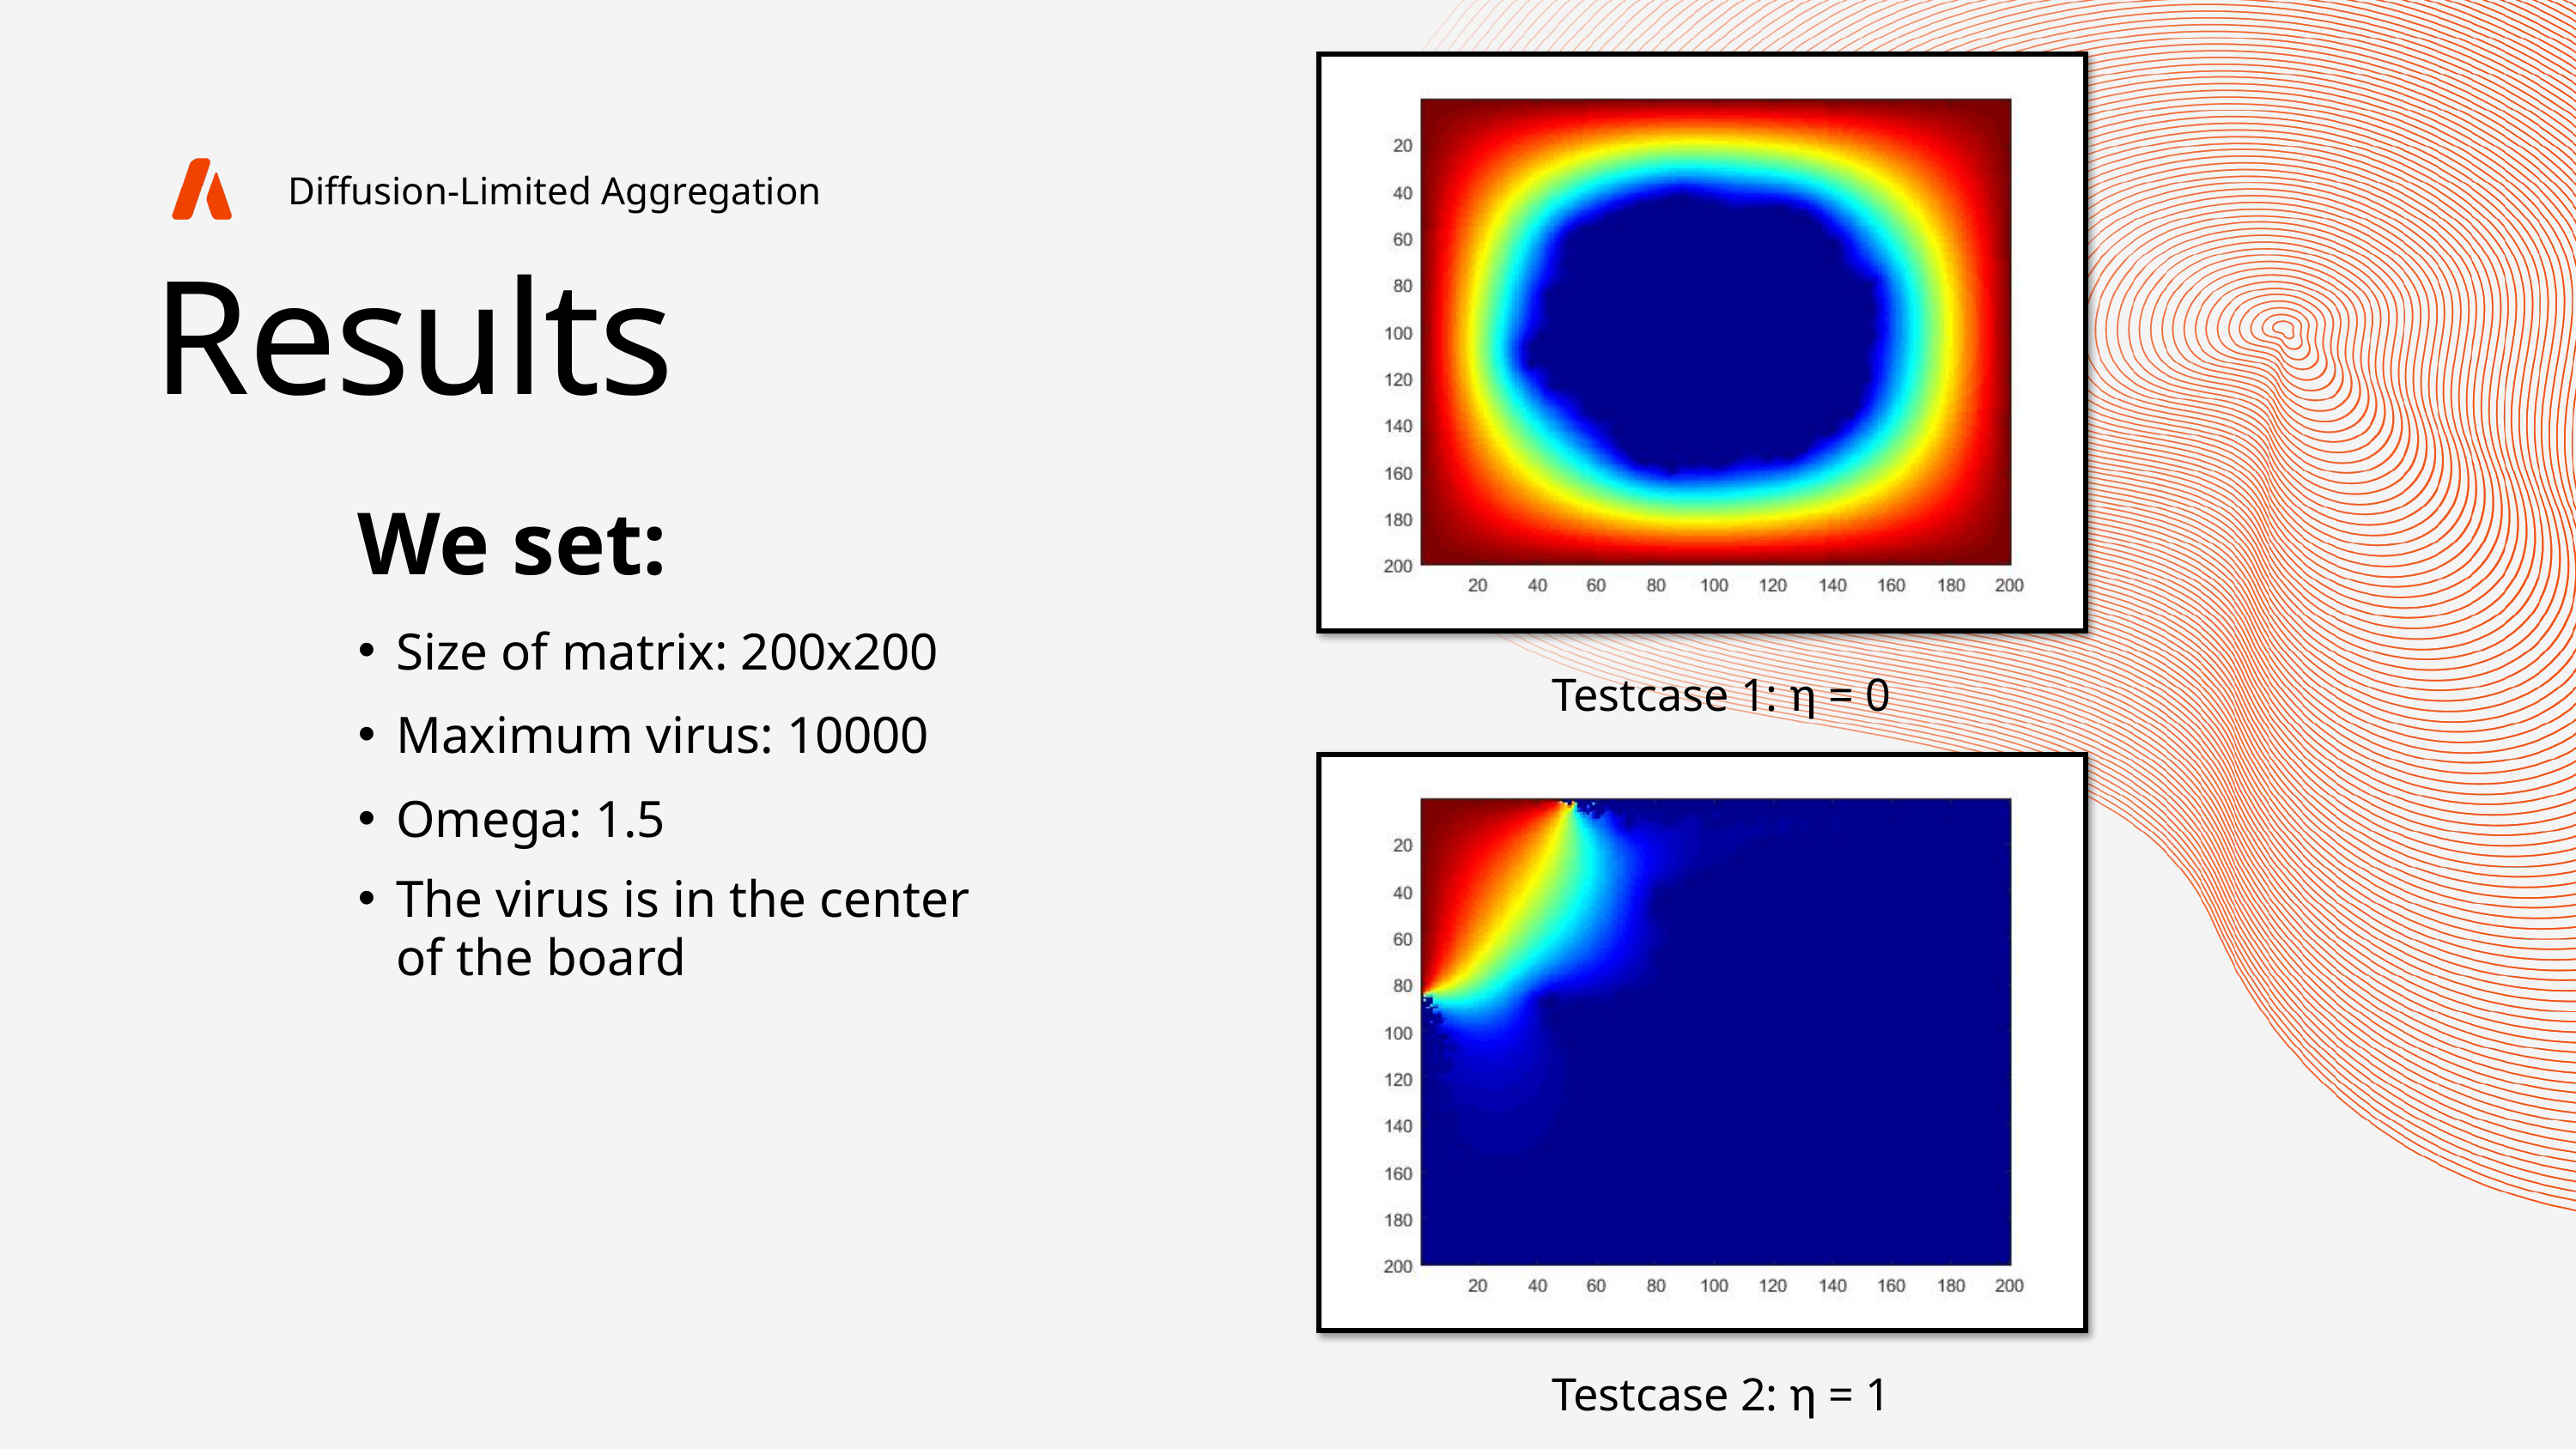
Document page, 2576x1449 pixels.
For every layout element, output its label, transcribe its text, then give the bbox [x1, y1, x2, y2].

text_box Testcase 2: η = 1 [1321, 1362, 2084, 1422]
text_box We set: [319, 533, 1169, 592]
text_box The virus is in the center of the board [319, 869, 976, 985]
text_box Maximum virus: 10000 [319, 705, 976, 764]
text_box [171, 158, 865, 220]
picture [1321, 0, 2576, 1329]
text_box Results [152, 306, 1000, 427]
text_box Size of matrix: 200x200 [319, 621, 976, 680]
text_box Omega: 1.5 [319, 789, 976, 848]
